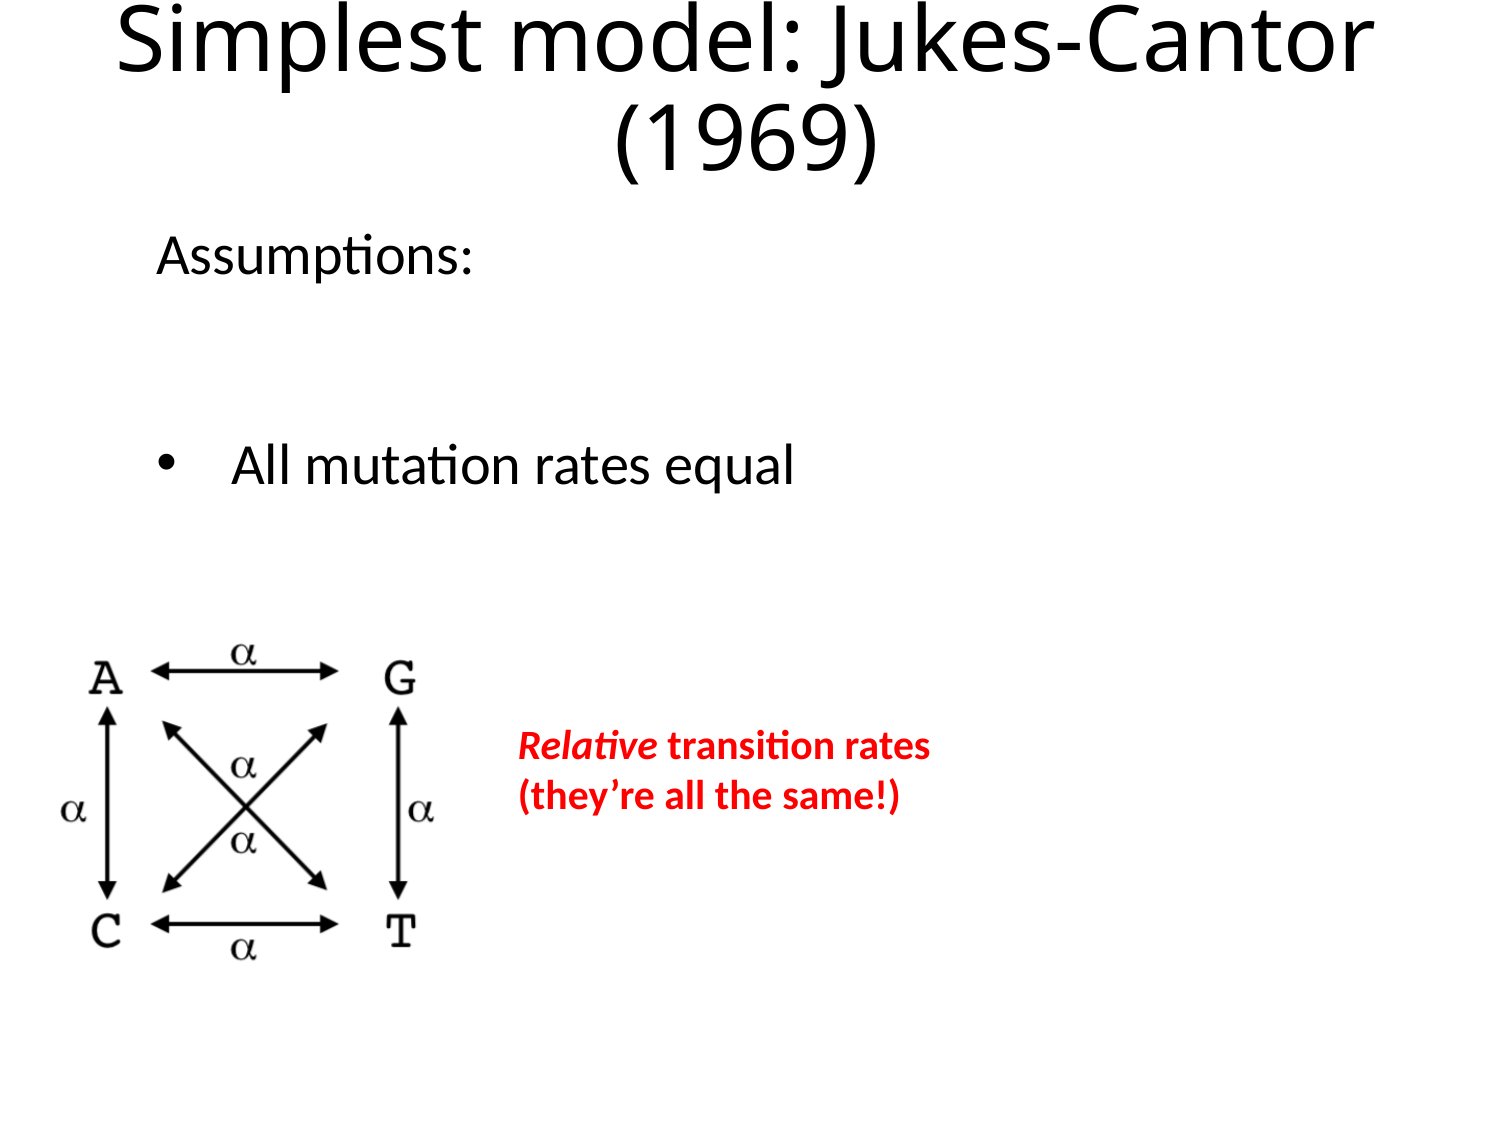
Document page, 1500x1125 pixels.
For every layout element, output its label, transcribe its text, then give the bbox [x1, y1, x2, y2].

text_box Relative transition rates (they’re all the same!) [503, 710, 956, 826]
text_box Simplest model: Jukes-Cantor (1969) [37, 13, 1457, 171]
picture [53, 630, 435, 973]
